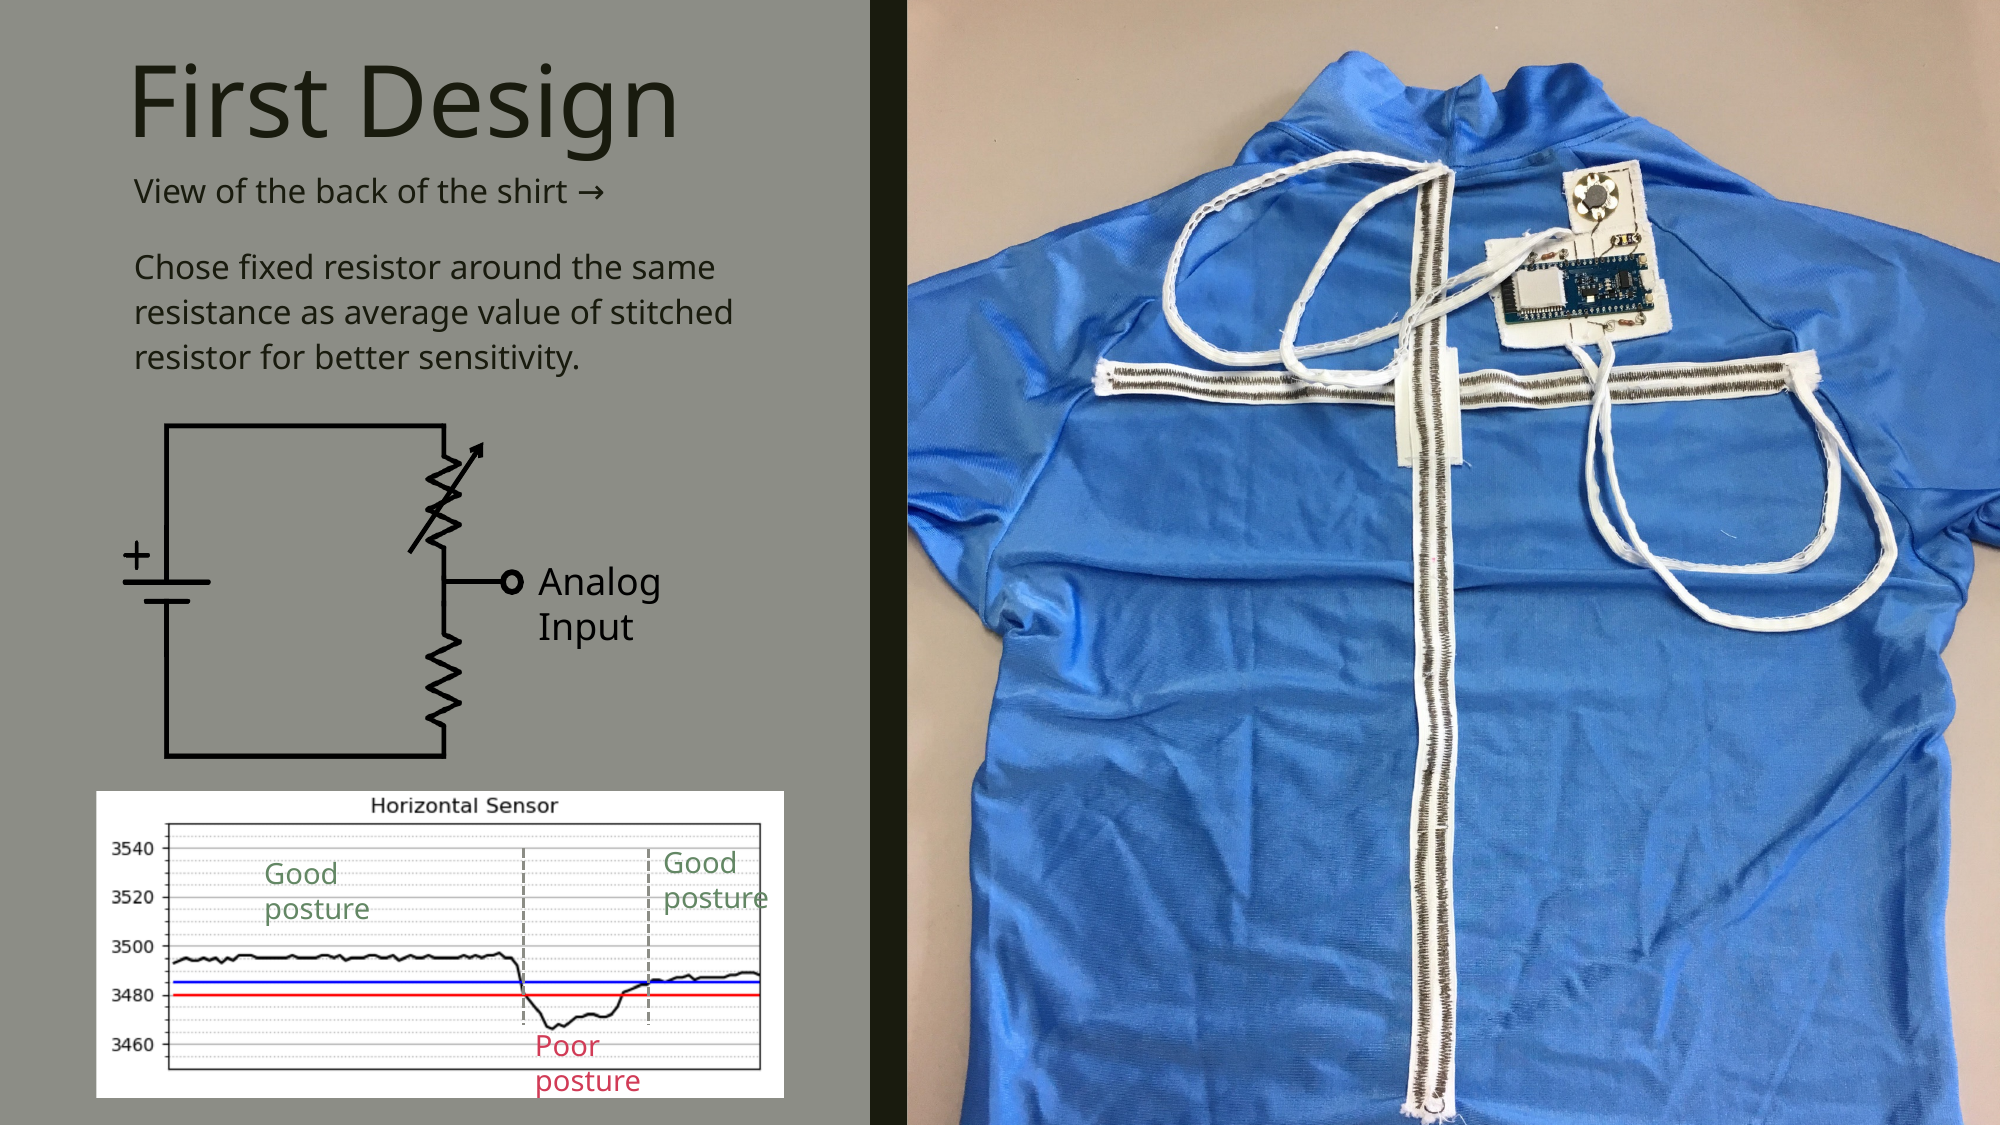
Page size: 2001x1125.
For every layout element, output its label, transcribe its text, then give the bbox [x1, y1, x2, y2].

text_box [111, 405, 759, 774]
picture [907, 0, 2000, 1125]
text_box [96, 791, 792, 1098]
title First Design [111, 49, 752, 188]
list View of the back of the shirt → Chose fixed resistor around the same resistance as average value of stitched resistor for better sensitivity. [118, 157, 752, 405]
